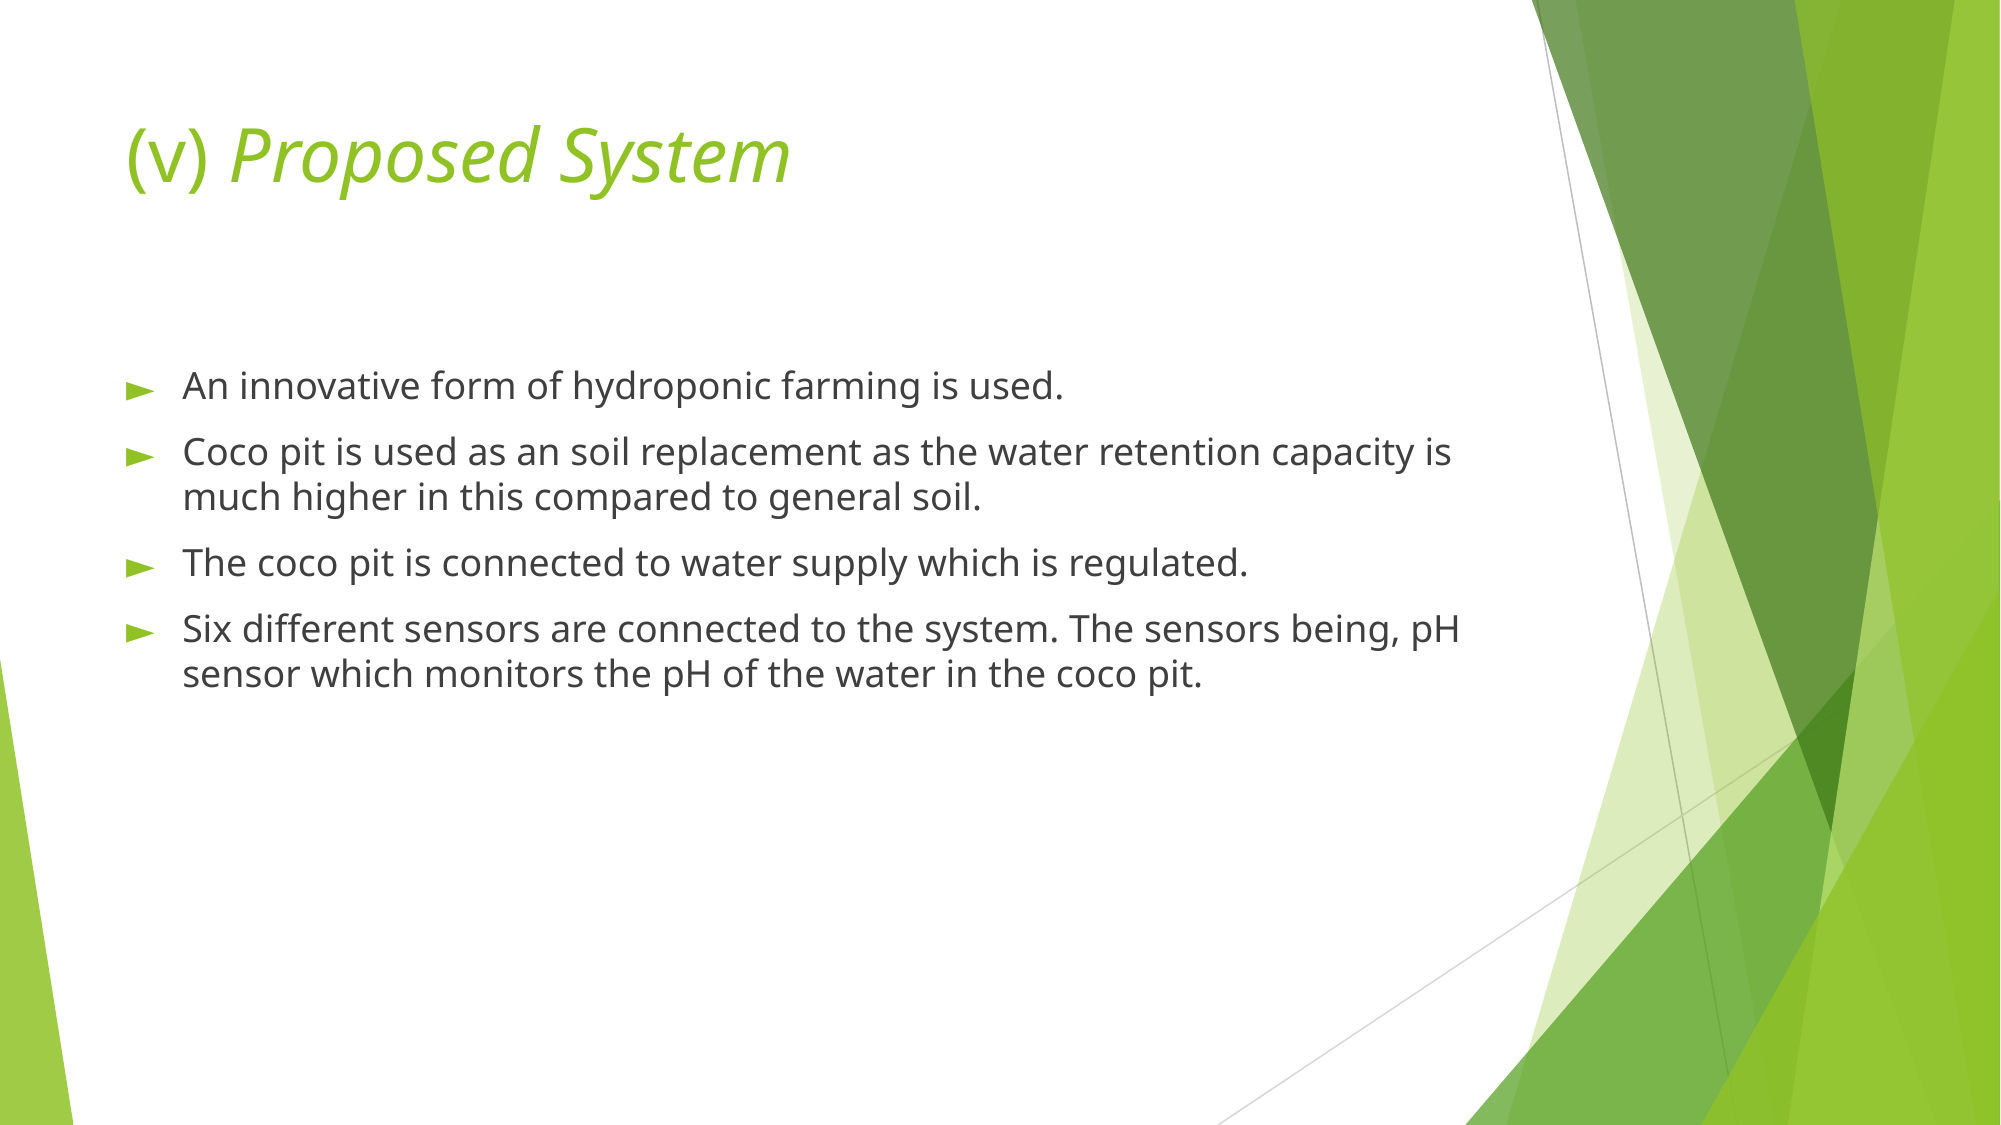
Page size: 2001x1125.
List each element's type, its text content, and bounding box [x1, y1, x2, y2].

title (v) Proposed System [111, 99, 1522, 317]
list An innovative form of hydroponic farming is used. Coco pit is used as an soil replacement as the water retention capacity is much higher in this compared to general soil. The coco pit is connected to water supply which is regulated. Six different sensors are connected to the system. The sensors being, pH sensor which monitors the pH of the water in the coco pit. [111, 354, 1522, 992]
